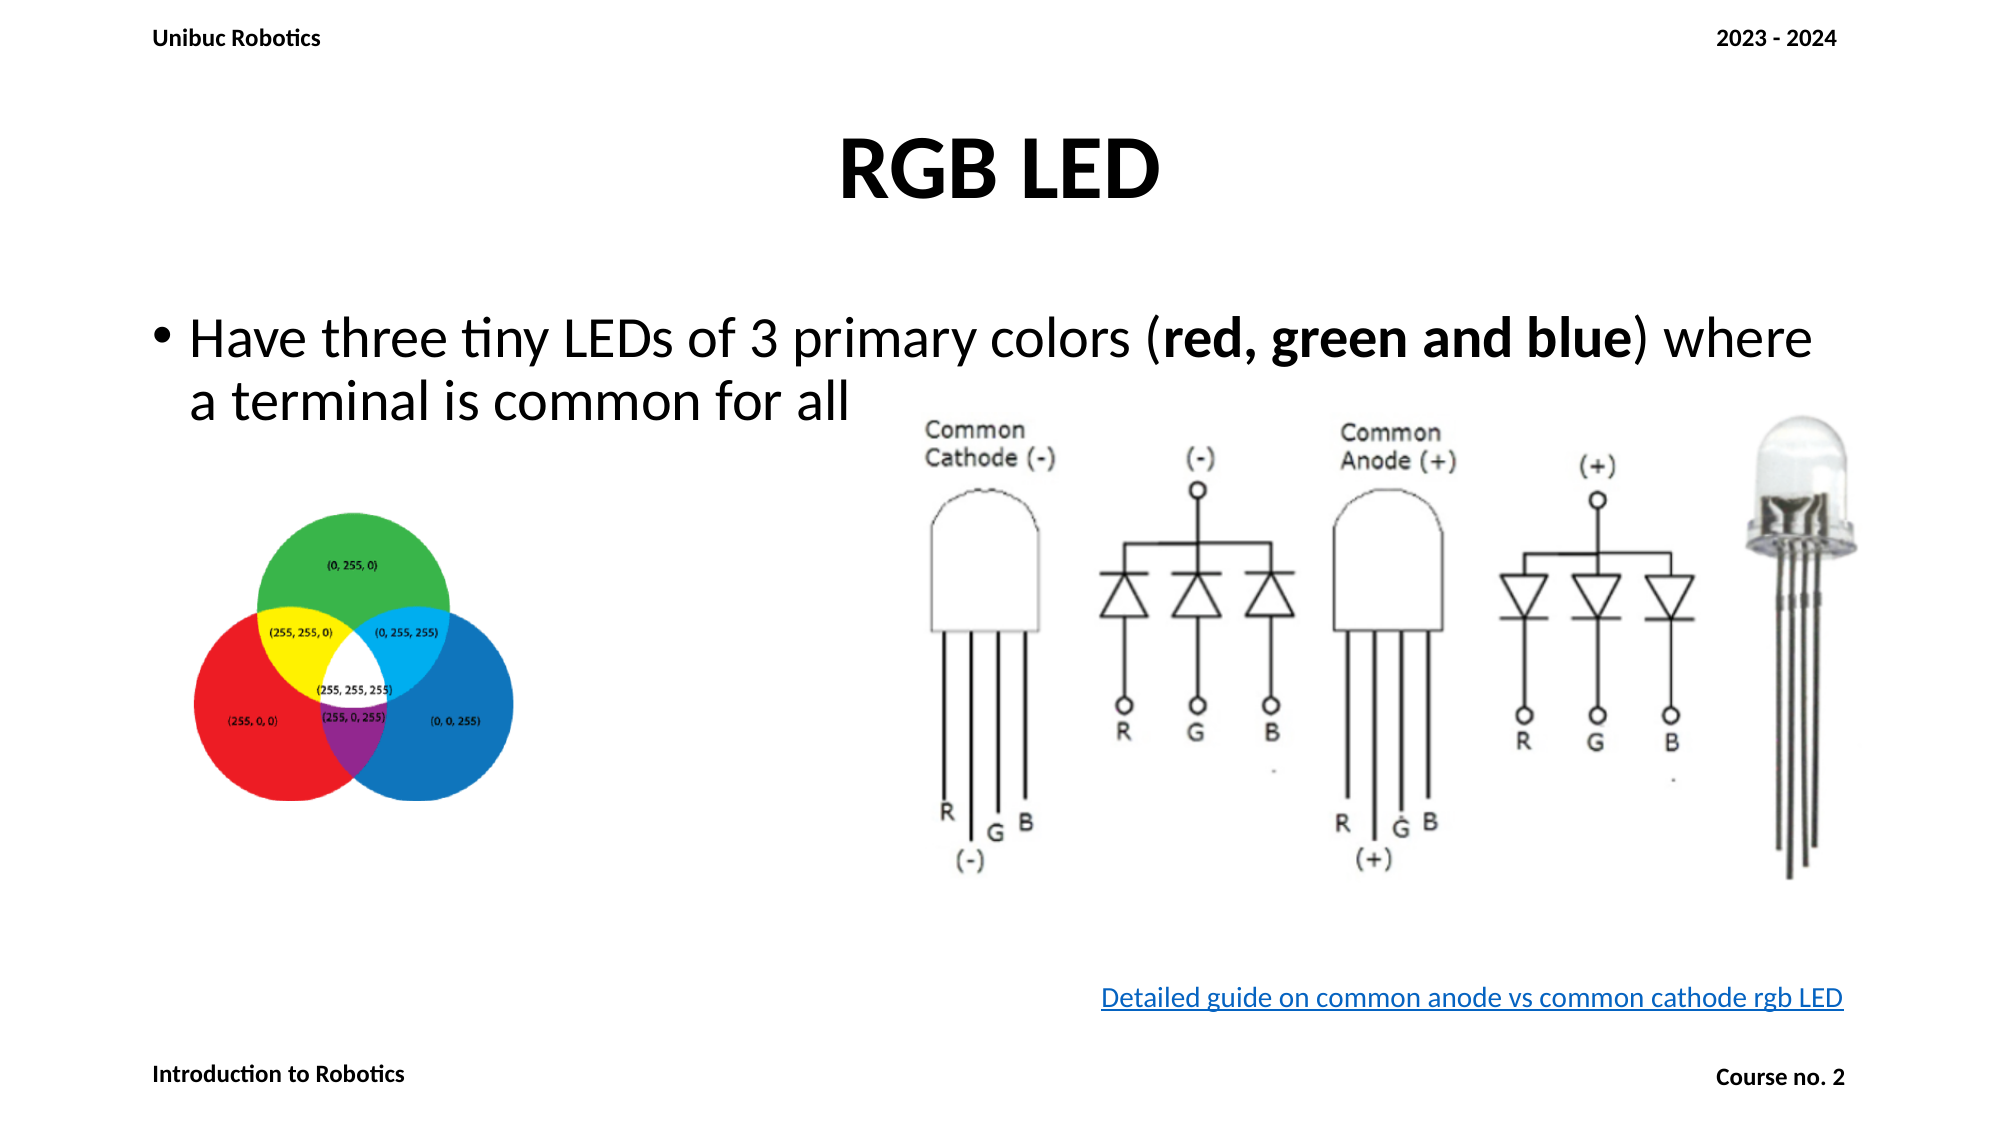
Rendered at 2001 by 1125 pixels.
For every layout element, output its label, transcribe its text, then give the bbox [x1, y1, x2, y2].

picture [921, 412, 1863, 901]
picture [186, 512, 514, 801]
text_box Detailed guide on common anode vs common cathode rgb LED [1086, 962, 1863, 1028]
list Have three tiny LEDs of 3 primary colors (red, green and blue) where a terminal is common for all [137, 299, 1863, 1014]
title RGB LED [137, 59, 1863, 278]
